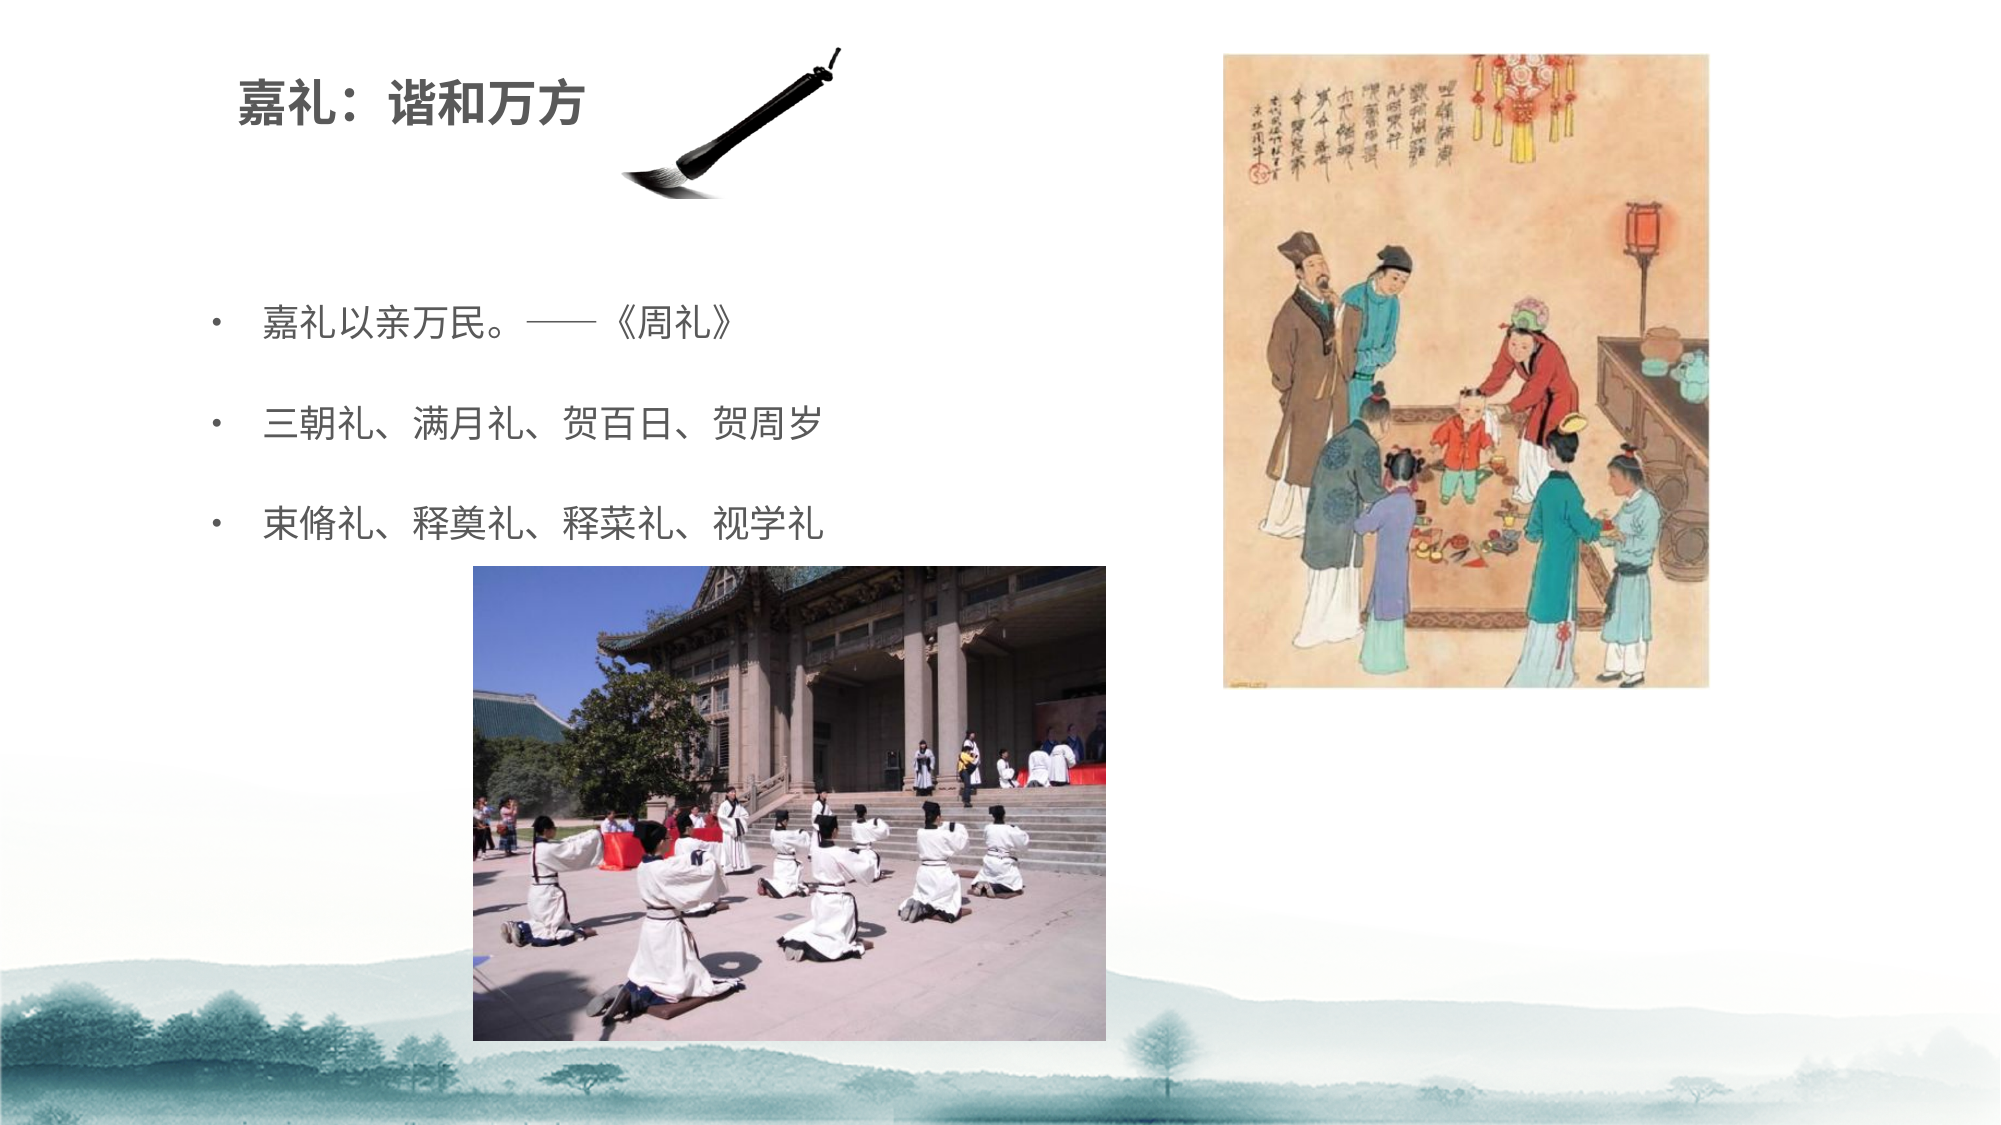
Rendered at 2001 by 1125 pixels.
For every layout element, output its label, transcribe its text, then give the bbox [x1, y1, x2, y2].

picture [0, 40, 2000, 1125]
text_box 嘉礼：谐和万方 [222, 64, 610, 140]
